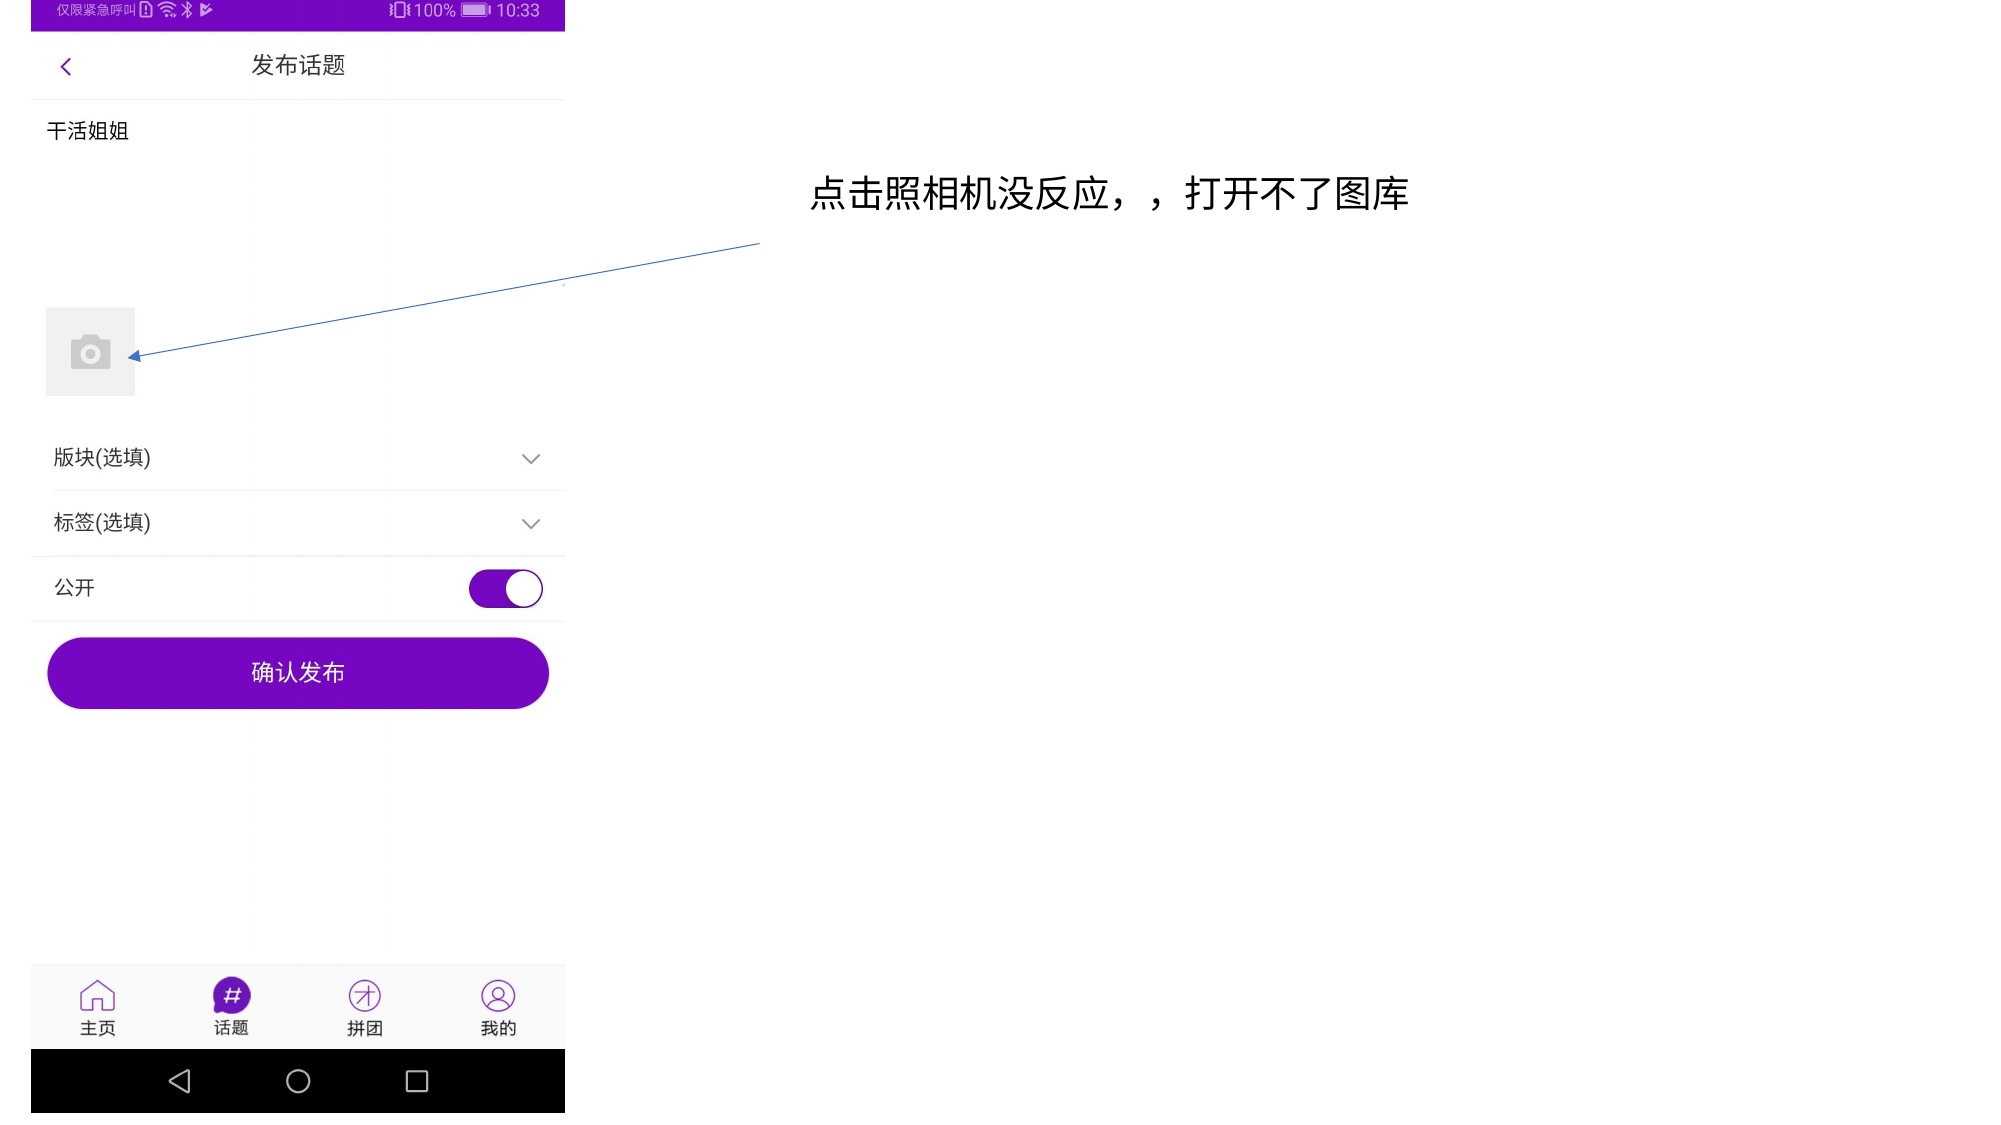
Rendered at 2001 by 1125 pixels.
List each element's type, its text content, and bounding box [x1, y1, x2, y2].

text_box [127, 243, 760, 359]
picture [31, 0, 565, 1113]
text_box 点击照相机没反应，，打开不了图库 [795, 162, 1425, 223]
